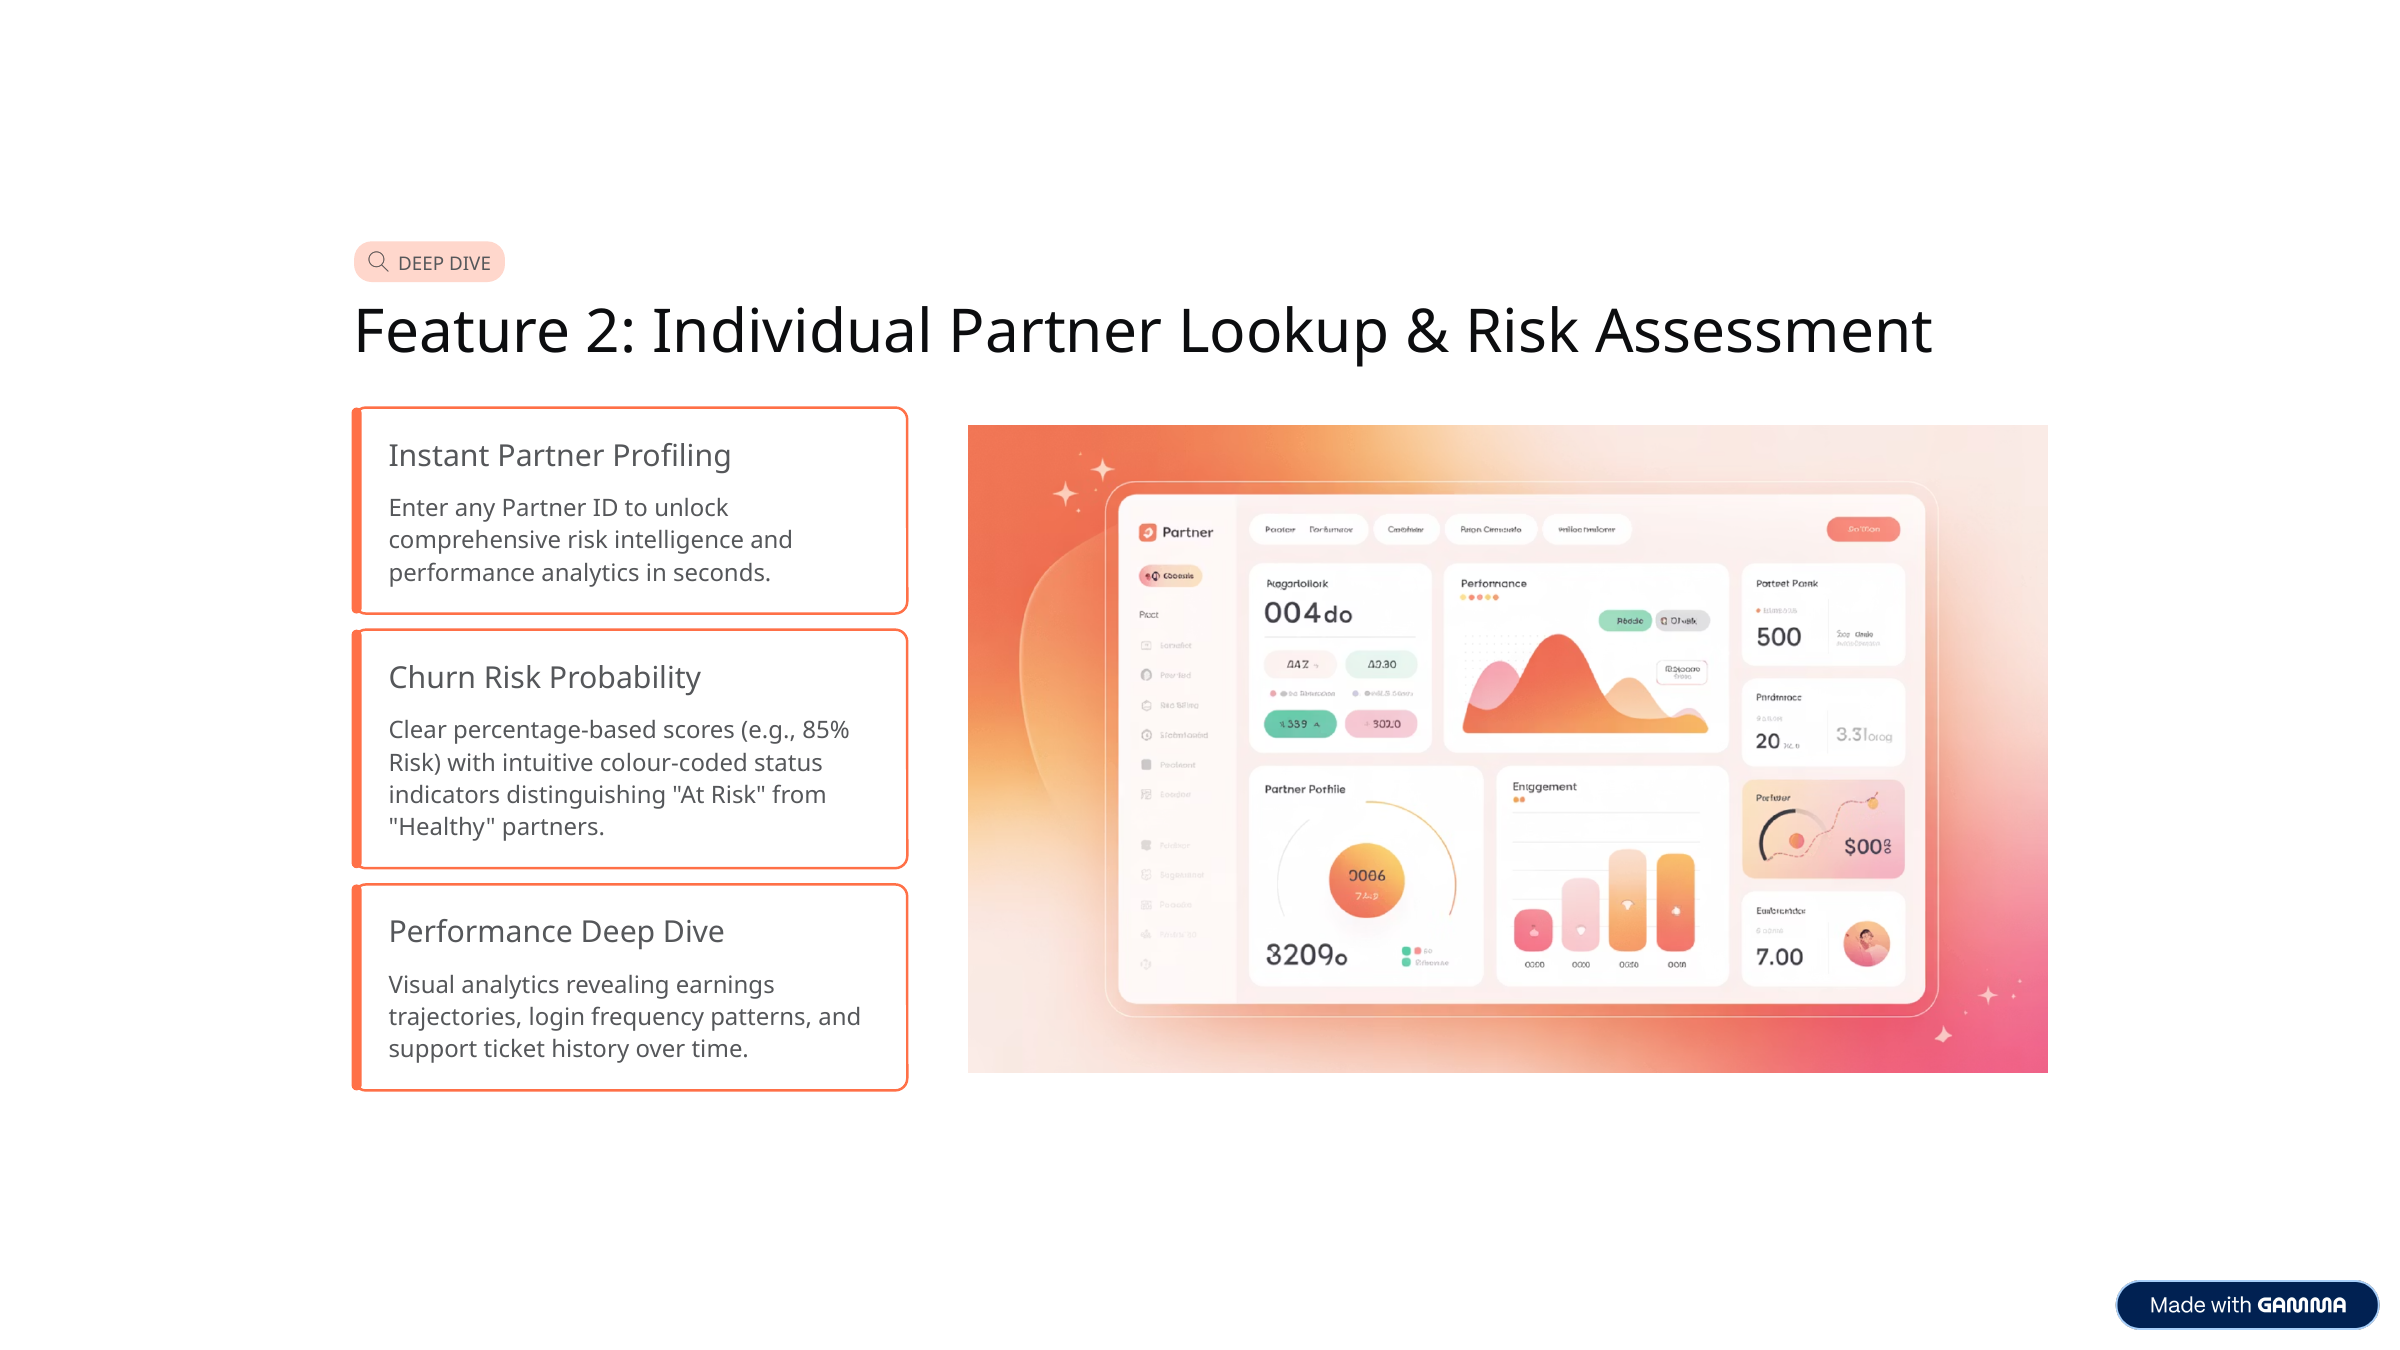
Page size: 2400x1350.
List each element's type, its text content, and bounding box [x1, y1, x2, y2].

text_box [360, 884, 908, 1091]
text_box [351, 629, 362, 869]
text_box Clear percentage-based scores (e.g., 85% Risk) with intuitive colour-coded status indicators distinguishing "At Risk" from "Healthy" partners. [388, 711, 881, 842]
picture [968, 425, 2048, 1073]
text_box Performance Deep Dive [388, 911, 734, 950]
text_box [351, 407, 362, 614]
text_box Visual analytics revealing earnings trajectories, login frequency patterns, and support ticket history over time. [388, 965, 881, 1064]
picture [2106, 1271, 2389, 1339]
text_box Instant Partner Profiling [388, 434, 730, 473]
picture [368, 251, 389, 272]
text_box [354, 241, 505, 283]
text_box [360, 629, 908, 869]
text_box DEEP DIVE [398, 248, 491, 275]
text_box [351, 884, 362, 1091]
text_box Enter any Partner ID to unlock comprehensive risk intelligence and performance analytics in seconds. [388, 488, 881, 587]
text_box Churn Risk Probability [388, 656, 709, 695]
text_box Feature 2: Individual Partner Lookup & Risk Assessment [354, 288, 1967, 366]
text_box [360, 407, 908, 614]
